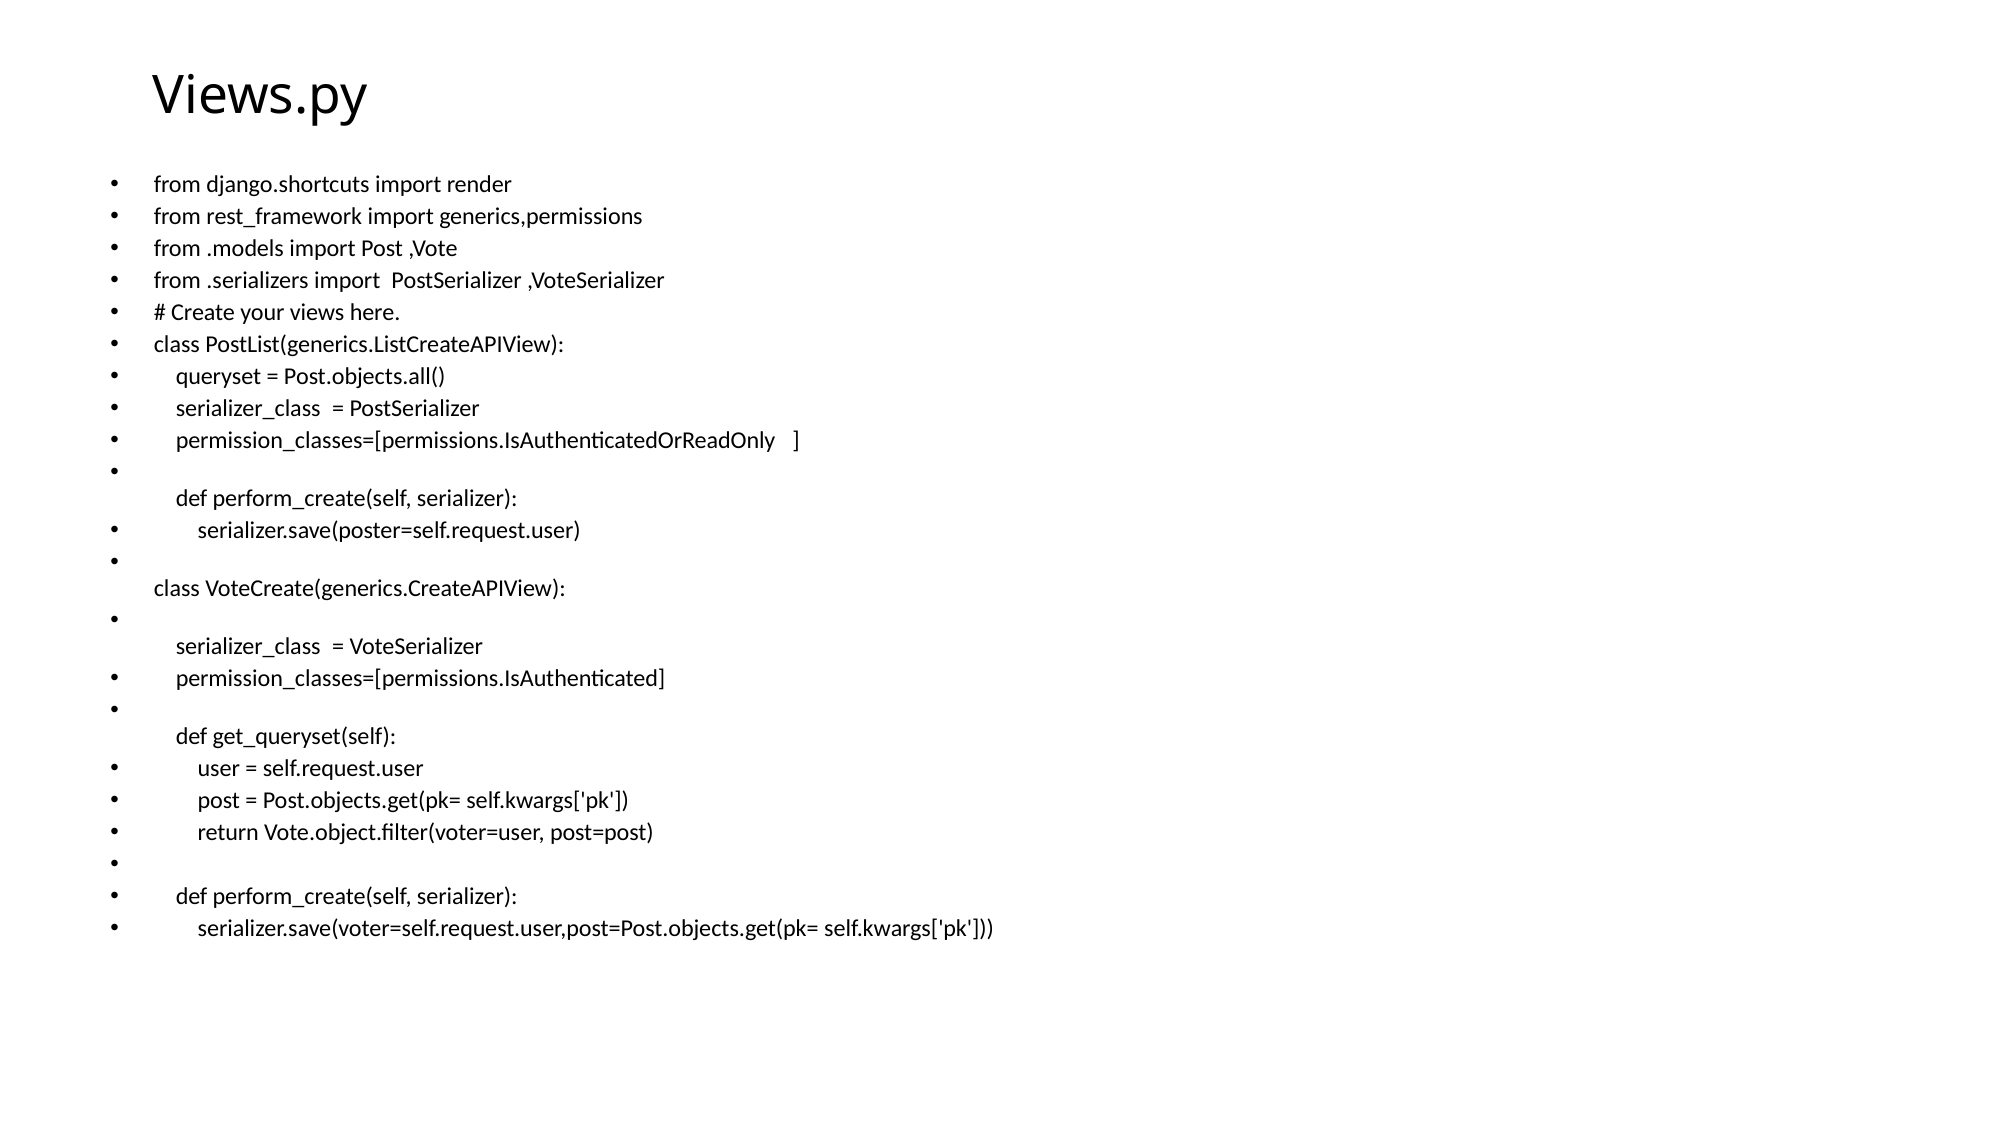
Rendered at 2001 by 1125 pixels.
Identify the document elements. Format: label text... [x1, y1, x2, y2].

list from django.shortcuts import render from rest_framework import generics,permissions from .models import Post ,Vote from .serializers import PostSerializer ,VoteSerializer # Create your views here. class PostList(generics.ListCreateAPIView): queryset = Post.objects.all() serializer_class = PostSerializer permission_classes=[permissions.IsAuthenticatedOrReadOnly ] def perform_create(self, serializer): serializer.save(poster=self.request.user) class VoteCreate(generics.CreateAPIView): serializer_class = VoteSerializer permission_classes=[permissions.IsAuthenticated] def get_queryset(self): user = self.request.user post = Post.objects.get(pk= self.kwargs['pk']) return Vote.object.filter(voter=user, post=post) def perform_create(self, serializer): serializer.save(voter=self.request.user,post=Post.objects.get(pk= self.kwargs['pk'])) [95, 164, 1863, 1014]
title Views.py [137, 59, 1233, 133]
